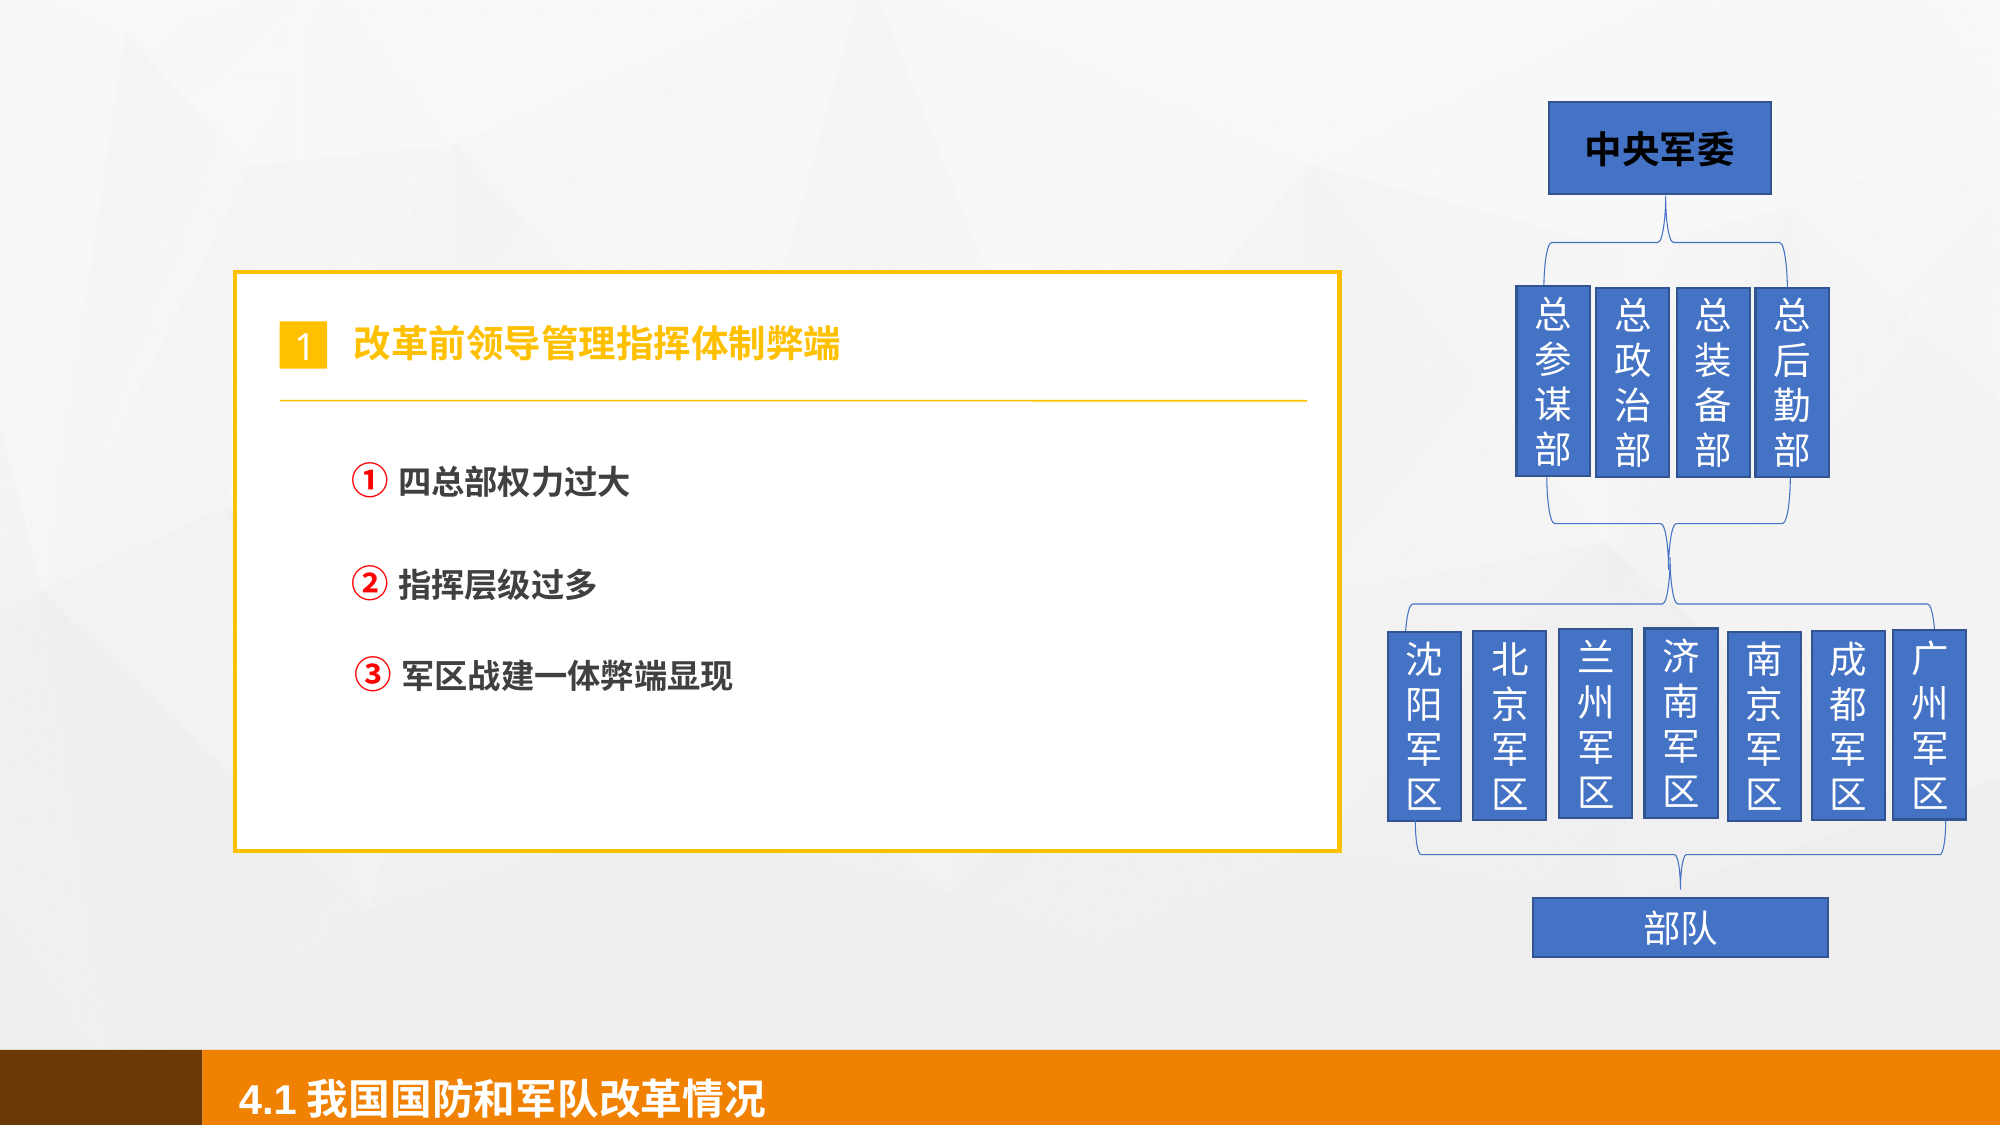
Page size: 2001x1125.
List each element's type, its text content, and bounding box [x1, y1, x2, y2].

text_box 总后勤部 [1754, 287, 1830, 478]
text_box 南京军区 [1727, 631, 1802, 819]
text_box 北京军区 [1472, 630, 1547, 819]
text_box 4.1我国国防和军队改革情况 [224, 1050, 1237, 1125]
text_box 济南军区 [1643, 627, 1719, 819]
text_box 中央军委 [1548, 101, 1772, 195]
text_box 总政治部 [1595, 287, 1670, 476]
text_box [1414, 819, 1947, 890]
text_box 1 [279, 321, 328, 369]
text_box 成都军区 [1811, 630, 1886, 819]
text_box [235, 272, 1340, 851]
text_box 总装备部 [1676, 287, 1751, 476]
text_box 改革前领导管理指挥体制弊端 [338, 312, 1311, 373]
text_box 总参谋部 [1515, 285, 1591, 477]
text_box [1405, 557, 1936, 651]
text_box 广州军区 [1892, 629, 1967, 821]
text_box [1546, 476, 1791, 571]
text_box 部队 [1532, 897, 1829, 958]
text_box 兰州军区 [1558, 628, 1633, 819]
text_box ①四总部权力过大 [262, 450, 1302, 510]
text_box ②指挥层级过多 [262, 552, 1302, 613]
text_box 沈阳军区 [1387, 631, 1462, 822]
text_box [1543, 195, 1788, 290]
text_box ③军区战建一体弊端显现 [265, 643, 1305, 704]
